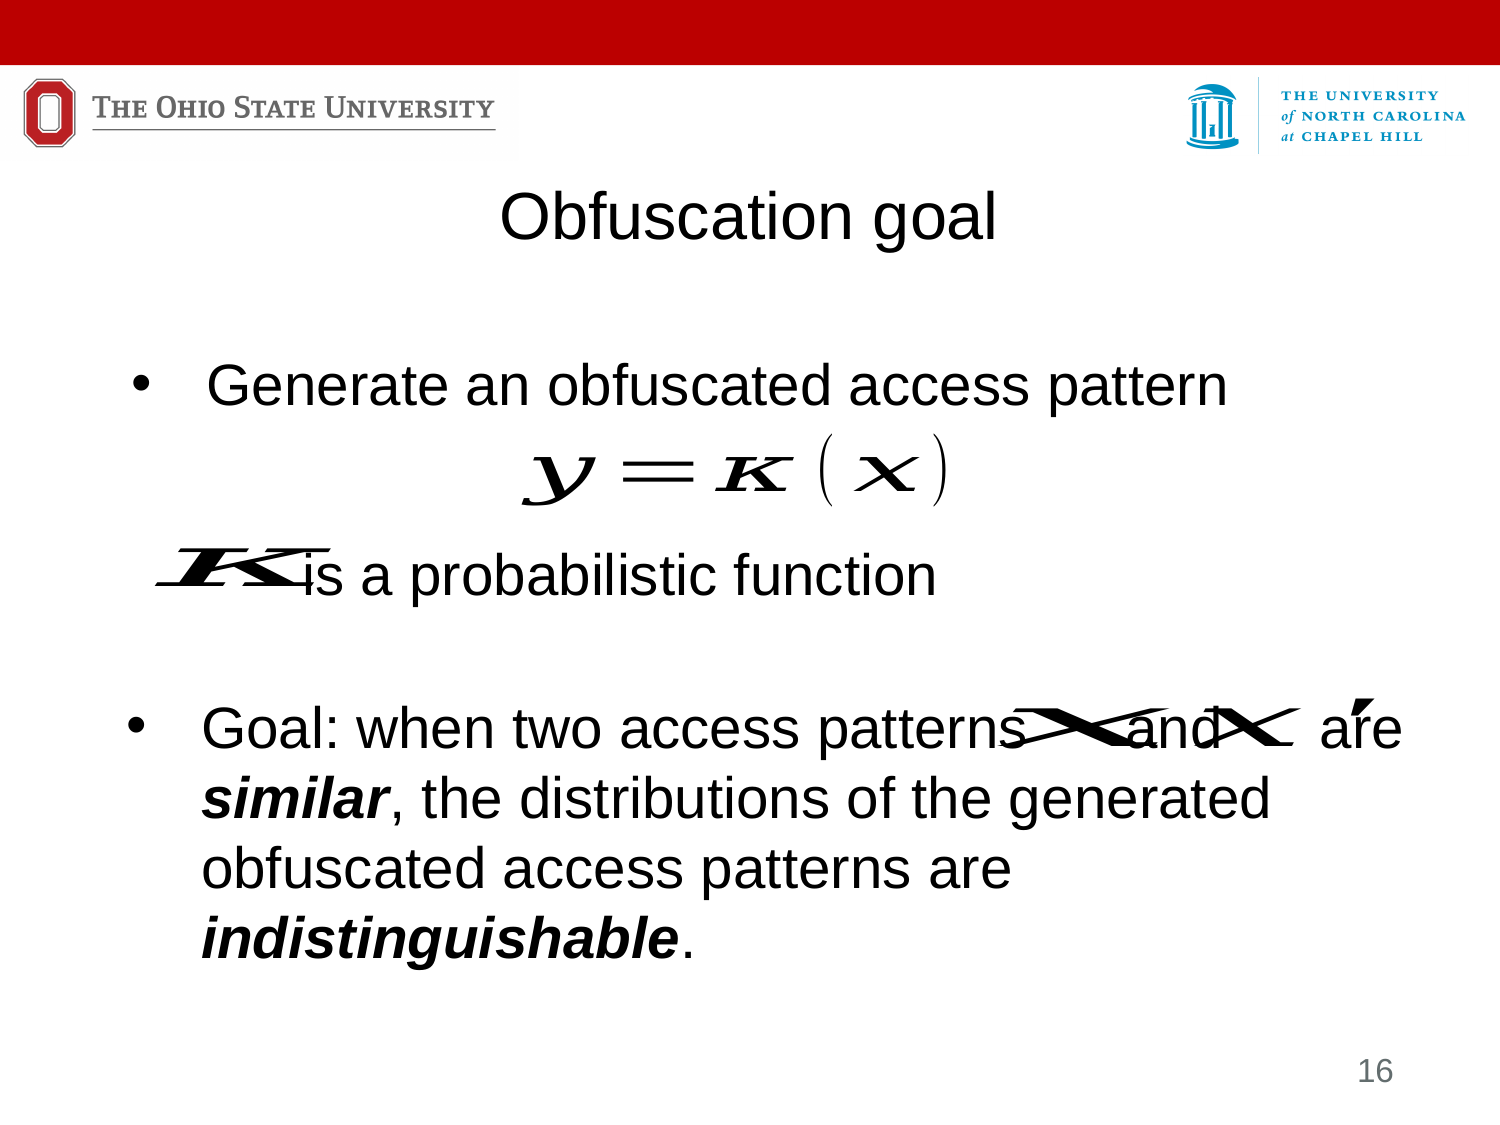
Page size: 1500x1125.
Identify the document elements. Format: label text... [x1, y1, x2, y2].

text_box Obfuscation goal [484, 165, 1014, 261]
picture [0, 65, 519, 161]
text_box Goal: when two access patterns and are similar, the distributions of the generated obfuscated access patterns are indistinguishable. [111, 682, 1469, 978]
text_box [0, 0, 1500, 66]
text_box Generate an obfuscated access pattern [116, 339, 1246, 425]
text_box [520, 66, 1500, 168]
picture [1183, 75, 1469, 157]
text_box is a probabilistic function [115, 530, 955, 615]
